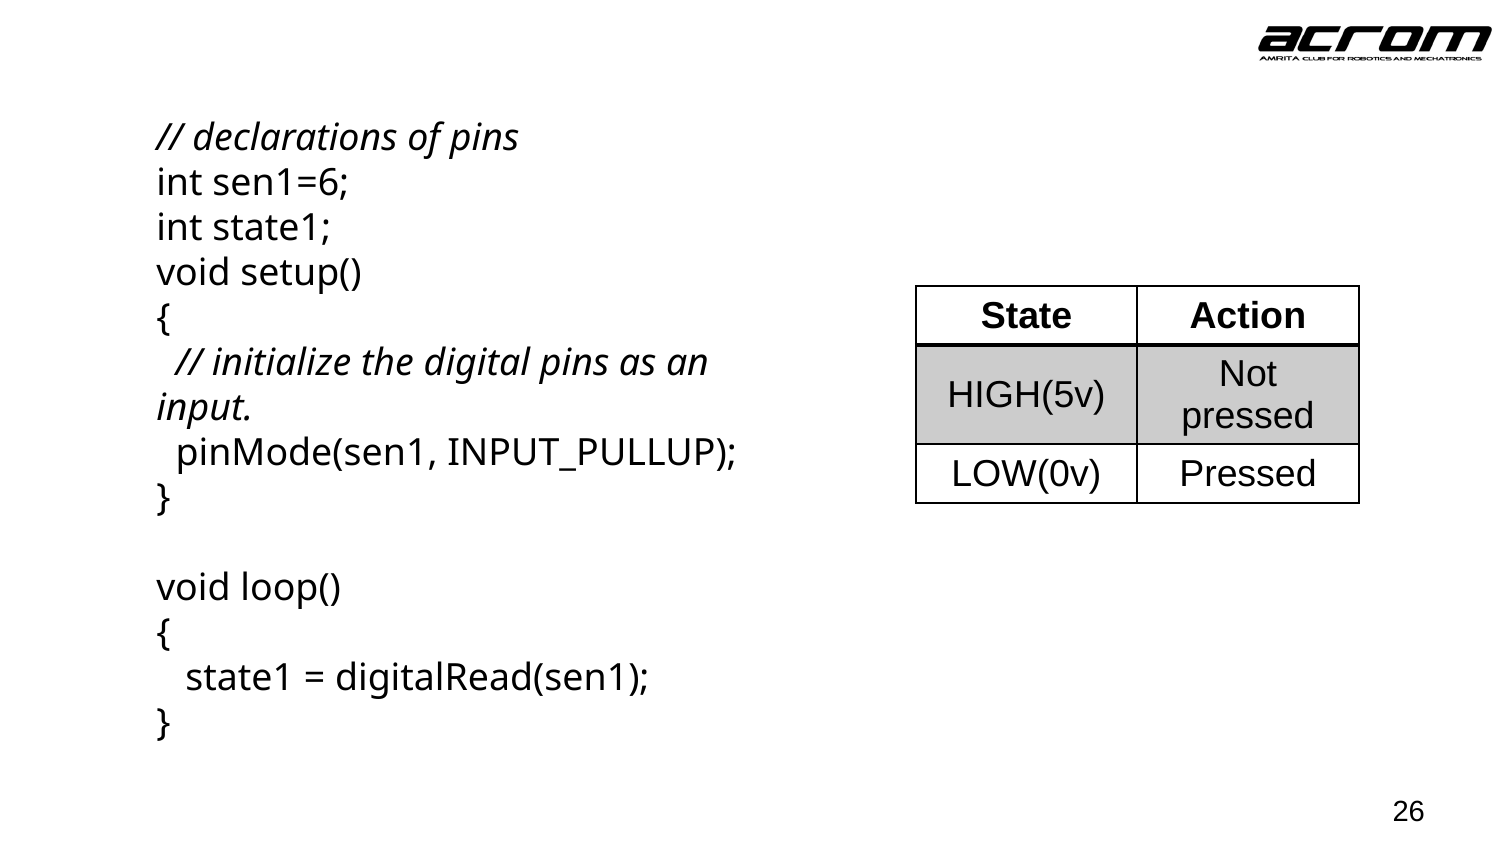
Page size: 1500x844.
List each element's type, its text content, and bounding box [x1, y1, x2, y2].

table_cell LOW(0v) [917, 445, 1136, 502]
table_cell Not pressed [1138, 347, 1358, 443]
picture [1249, 15, 1496, 71]
table_cell Pressed [1138, 445, 1358, 502]
table_header State [917, 287, 1136, 343]
table_header Action [1138, 287, 1358, 343]
text_box // declarations of pins int sen1=6; int state1; void setup() { // initialize the digital pins as an input. pinMode(sen1, INPUT_PULLUP); } void loop() { state1 = digitalRead(sen1); } [141, 105, 791, 702]
slide_number ‹#› [1299, 782, 1425, 827]
table_cell HIGH(5v) [917, 347, 1136, 443]
